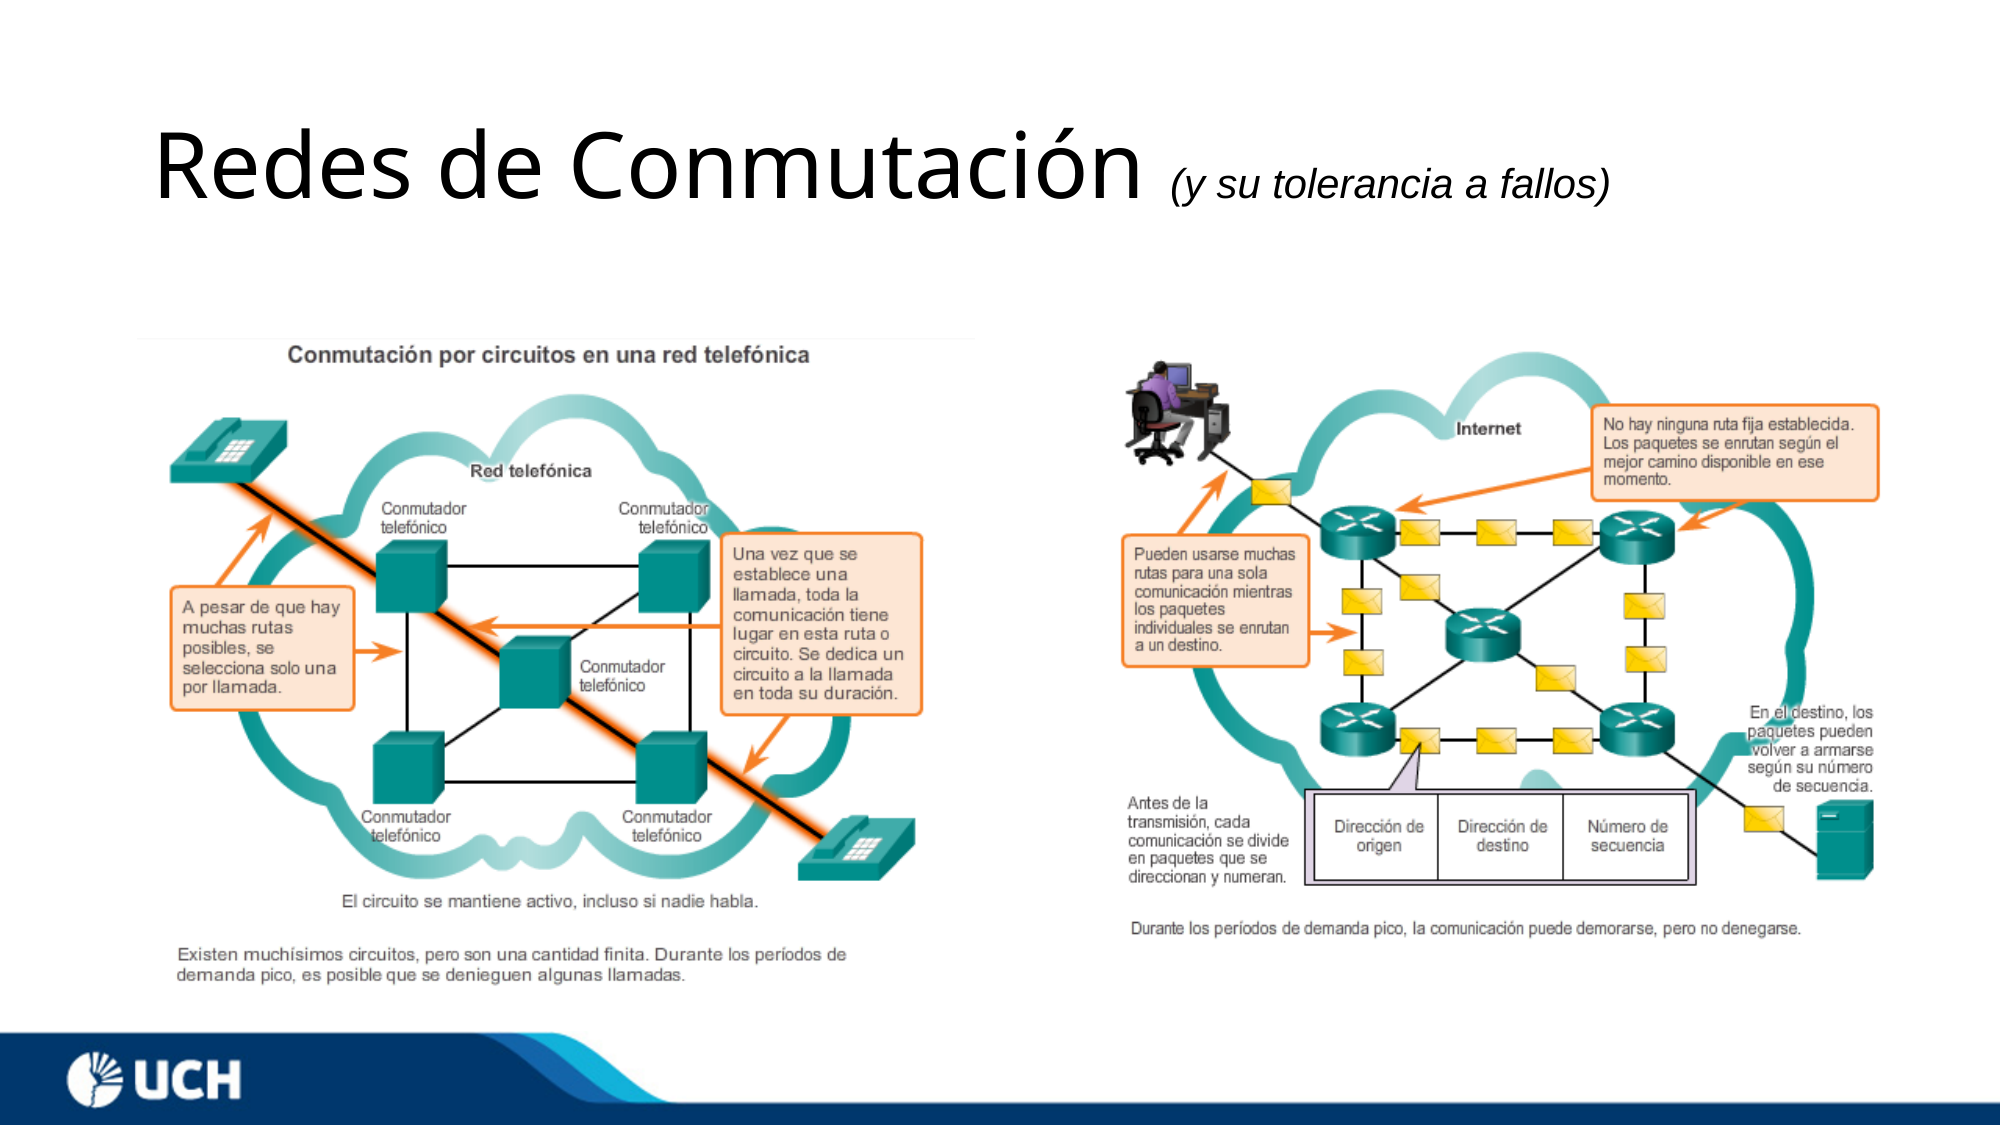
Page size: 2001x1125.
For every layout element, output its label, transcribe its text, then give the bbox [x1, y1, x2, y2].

picture [0, 1031, 2000, 1125]
title Redes de Conmutación (y su tolerancia a fallos) [137, 59, 1863, 278]
picture [1087, 338, 1902, 958]
picture [137, 338, 975, 1003]
